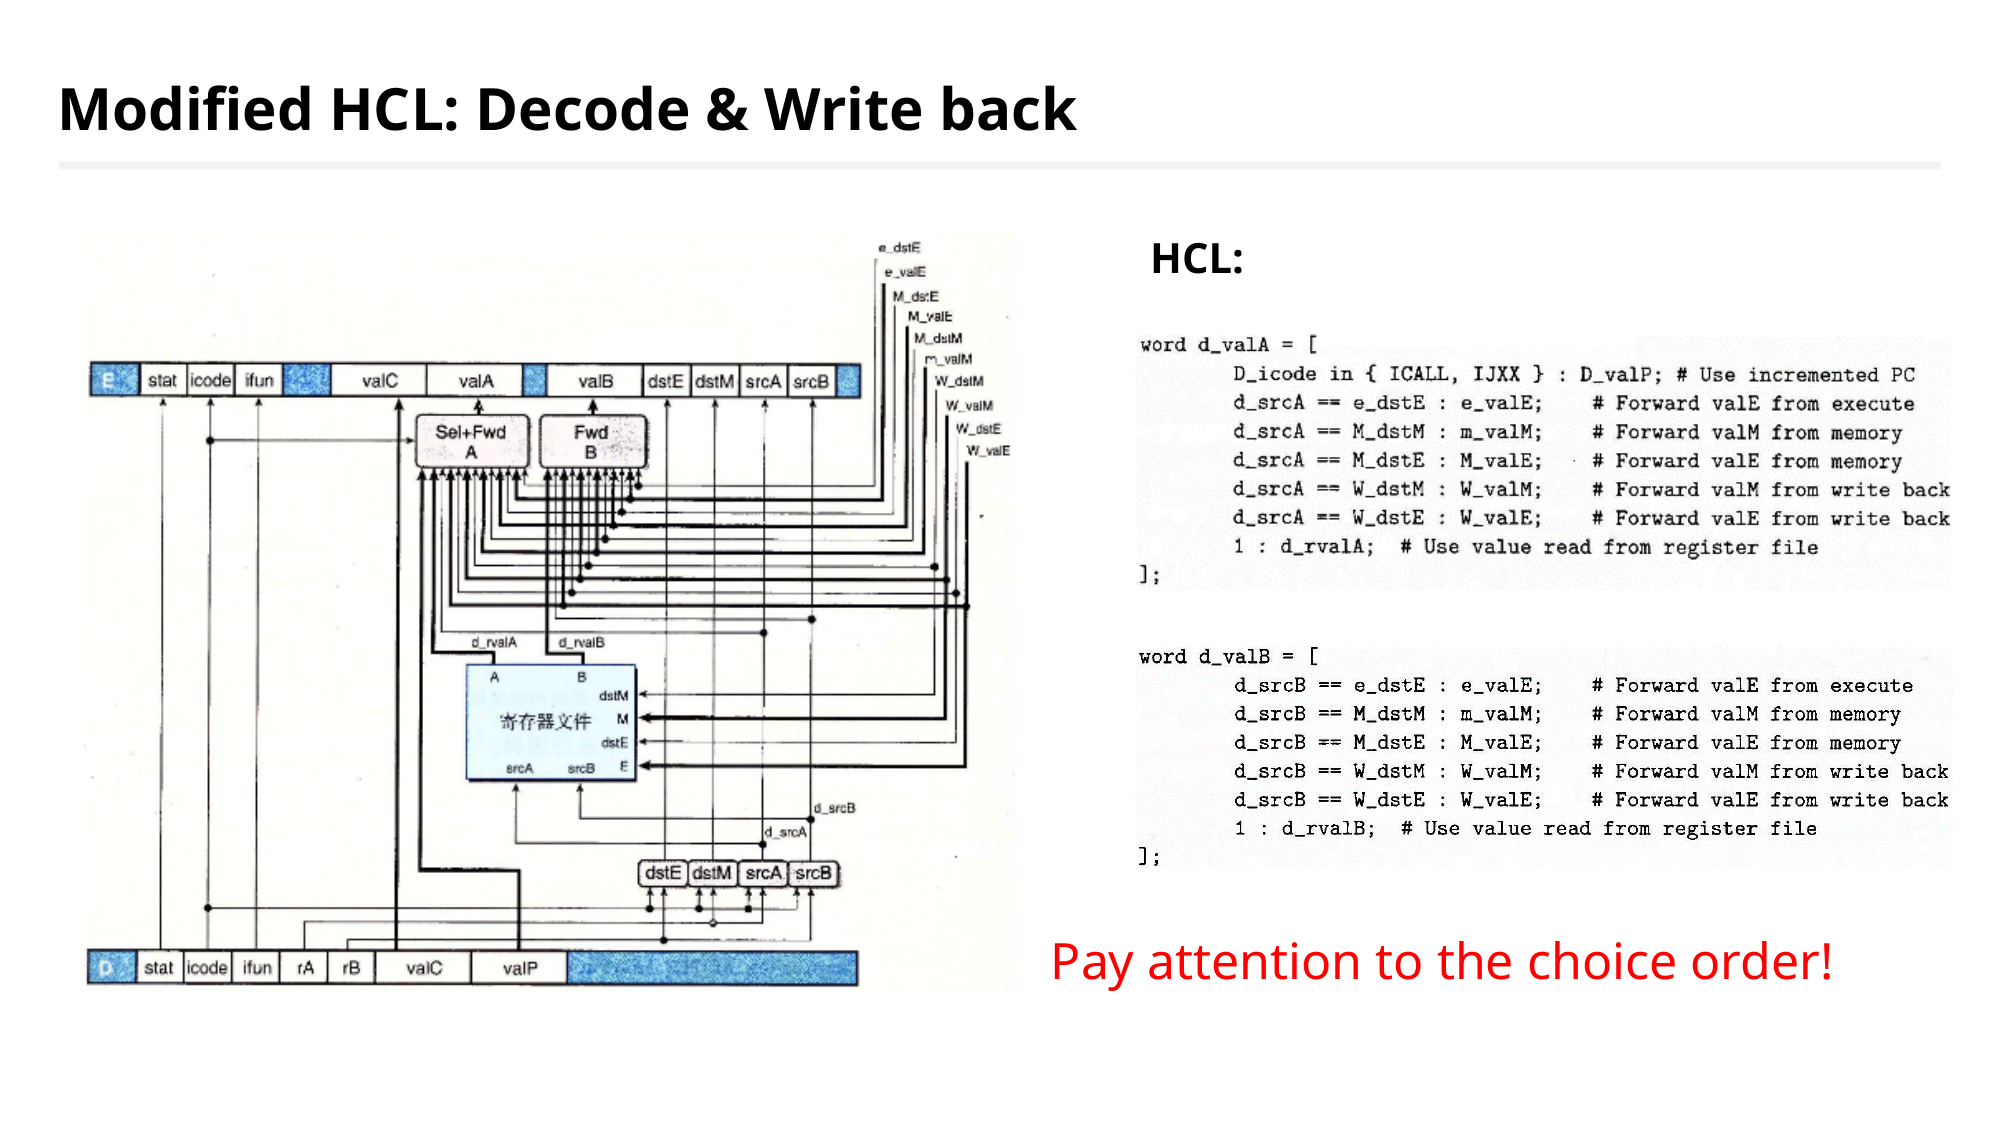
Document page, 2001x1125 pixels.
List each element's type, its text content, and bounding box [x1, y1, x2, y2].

text_box [58, 161, 1942, 170]
text_box Pay attention to the choice order! [1036, 922, 1916, 997]
text_box Modified HCL: Decode & Write back [42, 64, 1518, 150]
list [84, 234, 1015, 992]
picture [1134, 332, 1953, 590]
picture [1134, 644, 1954, 868]
text_box HCL: [1135, 224, 1365, 289]
